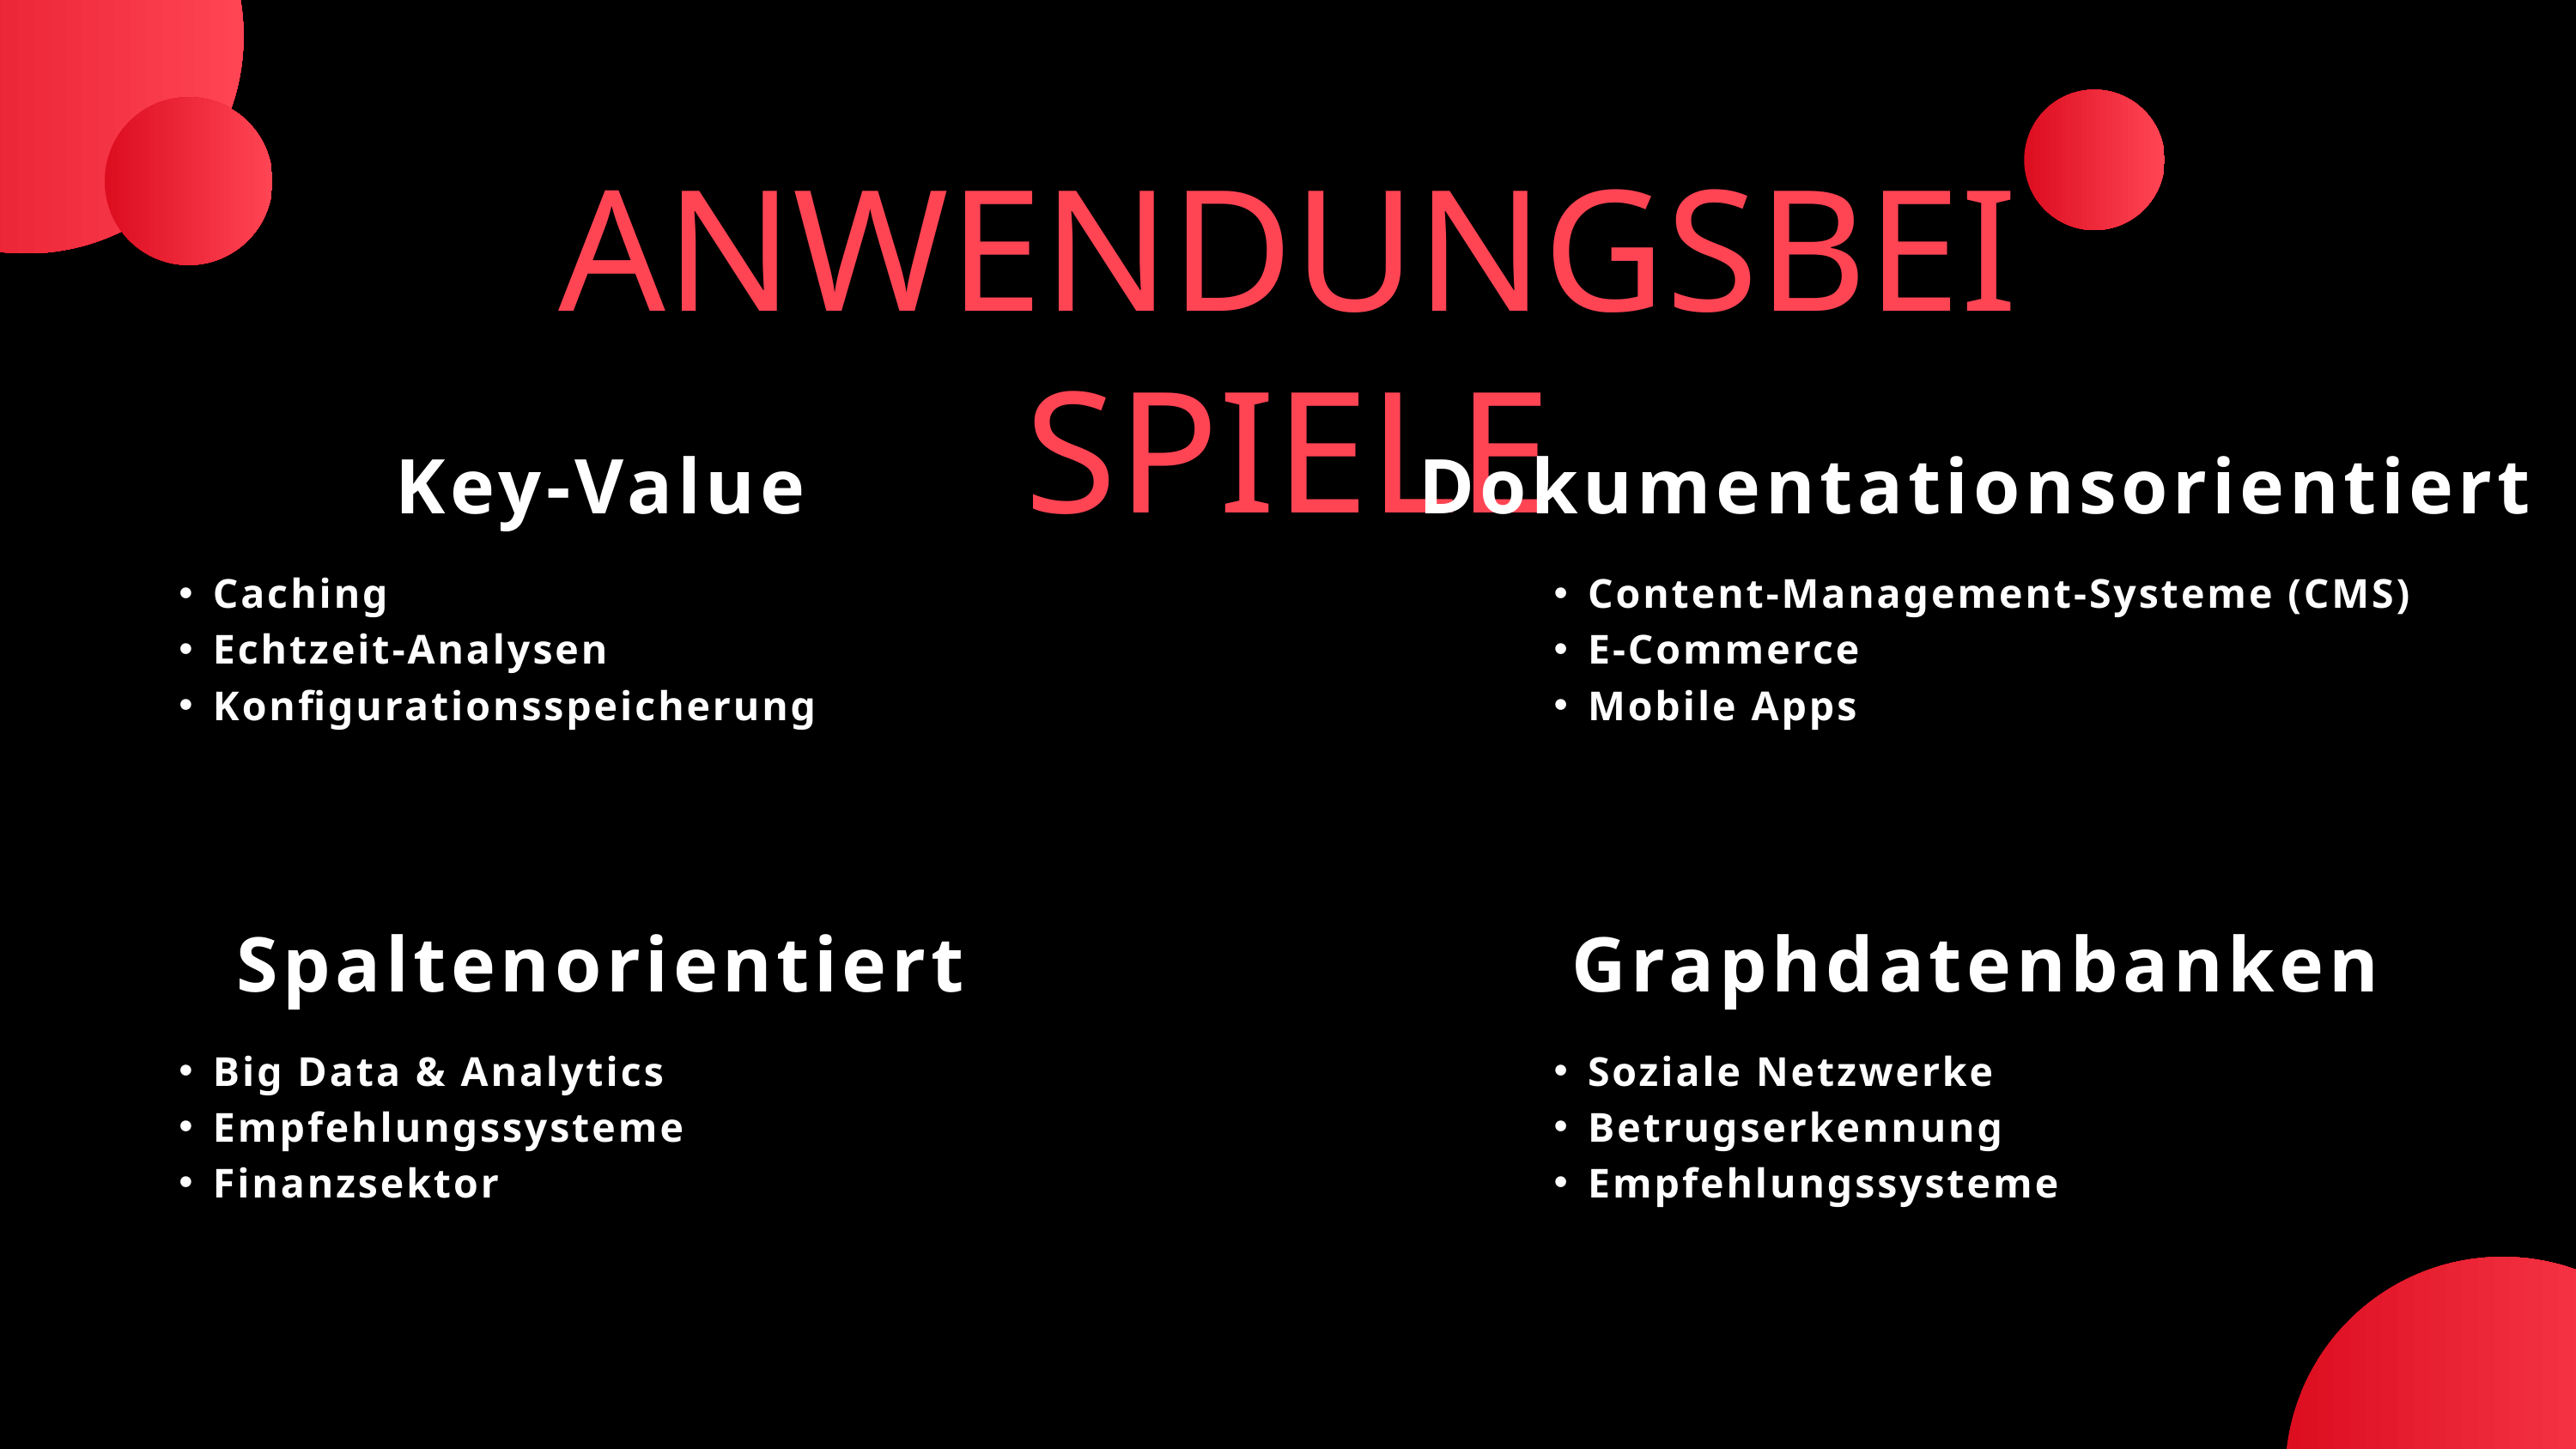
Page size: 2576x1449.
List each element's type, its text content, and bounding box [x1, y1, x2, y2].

text_box Soziale Netzwerke Betrugserkennung Empfehlungssysteme [1520, 1038, 2432, 1206]
text_box Caching Echtzeit-Analysen Konfigurationsspeicherung [144, 561, 1056, 729]
text_box Key-Value [144, 423, 1056, 530]
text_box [2284, 1256, 2576, 1449]
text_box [2024, 89, 2166, 231]
text_box ANWENDUNGSBEISPIELE [533, 143, 2043, 547]
text_box Dokumentationsorientiert [1323, 423, 2576, 530]
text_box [0, 0, 244, 254]
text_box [104, 97, 273, 265]
text_box Content-Management-Systeme (CMS) E-Commerce Mobile Apps [1520, 561, 2432, 729]
text_box Graphdatenbanken [1323, 900, 2576, 1007]
text_box Big Data & Analytics Empfehlungssysteme Finanzsektor [144, 1038, 1056, 1206]
text_box Spaltenorientiert [144, 900, 1056, 1007]
